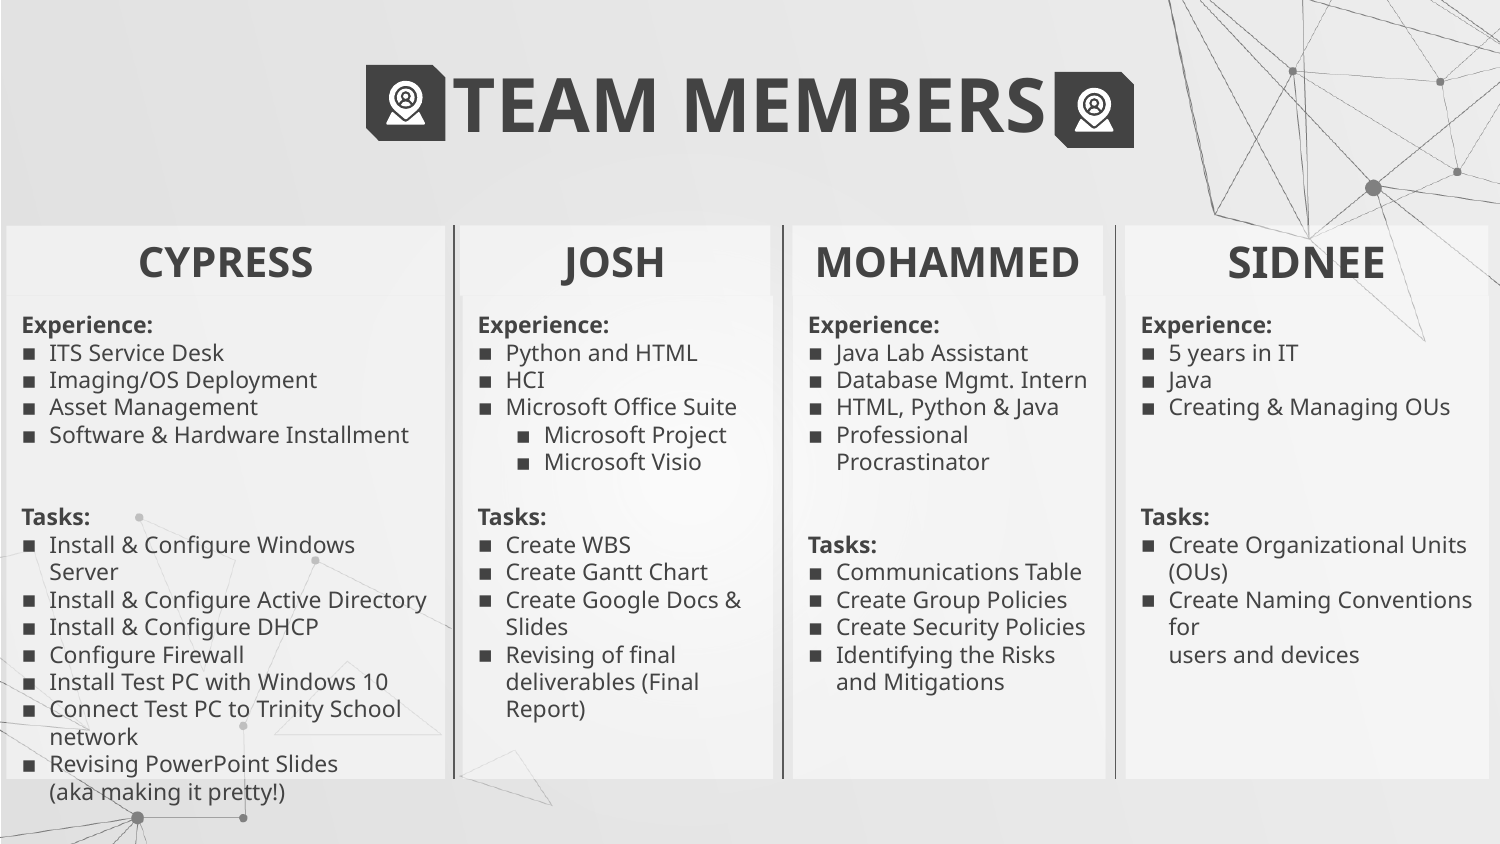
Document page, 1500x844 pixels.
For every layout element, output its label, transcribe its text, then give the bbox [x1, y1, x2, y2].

text_box SIDNEE [1124, 225, 1489, 296]
picture [0, 0, 1500, 844]
title CYPRESS [6, 225, 446, 296]
subtitle Experience: ITS Service Desk Imaging/OS Deployment Asset Management Software & Hardware Installment Tasks: Install & Configure Windows Server Install & Configure Active Directory Install & Configure DHCP Configure Firewall Install Test PC with Windows 10 Connect Test PC to Trinity School network Revising PowerPoint Slides (aka making it pretty!) [6, 296, 446, 779]
text_box Experience: 5 years in IT Java Creating & Managing OUs Tasks: Create Organizational Units (OUs) Create Naming Conventions for users and devices [1125, 296, 1489, 779]
text_box Experience: Python and HTML HCI Microsoft Office Suite Microsoft Project Microsoft Visio Tasks: Create WBS Create Gantt Chart Create Google Docs & Slides Revising of final deliverables (Final Report) [462, 295, 774, 779]
text_box MOHAMMED [792, 225, 1103, 296]
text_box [1054, 71, 1135, 149]
text_box JOSH [459, 225, 771, 296]
text_box TEAM MEMBERS [322, 57, 1178, 148]
text_box Experience: Java Lab Assistant Database Mgmt. Intern HTML, Python & Java Professional Procrastinator Tasks: Communications Table Create Group Policies Create Security Policies Identifying the Risks and Mitigations [792, 295, 1106, 779]
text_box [365, 64, 446, 142]
